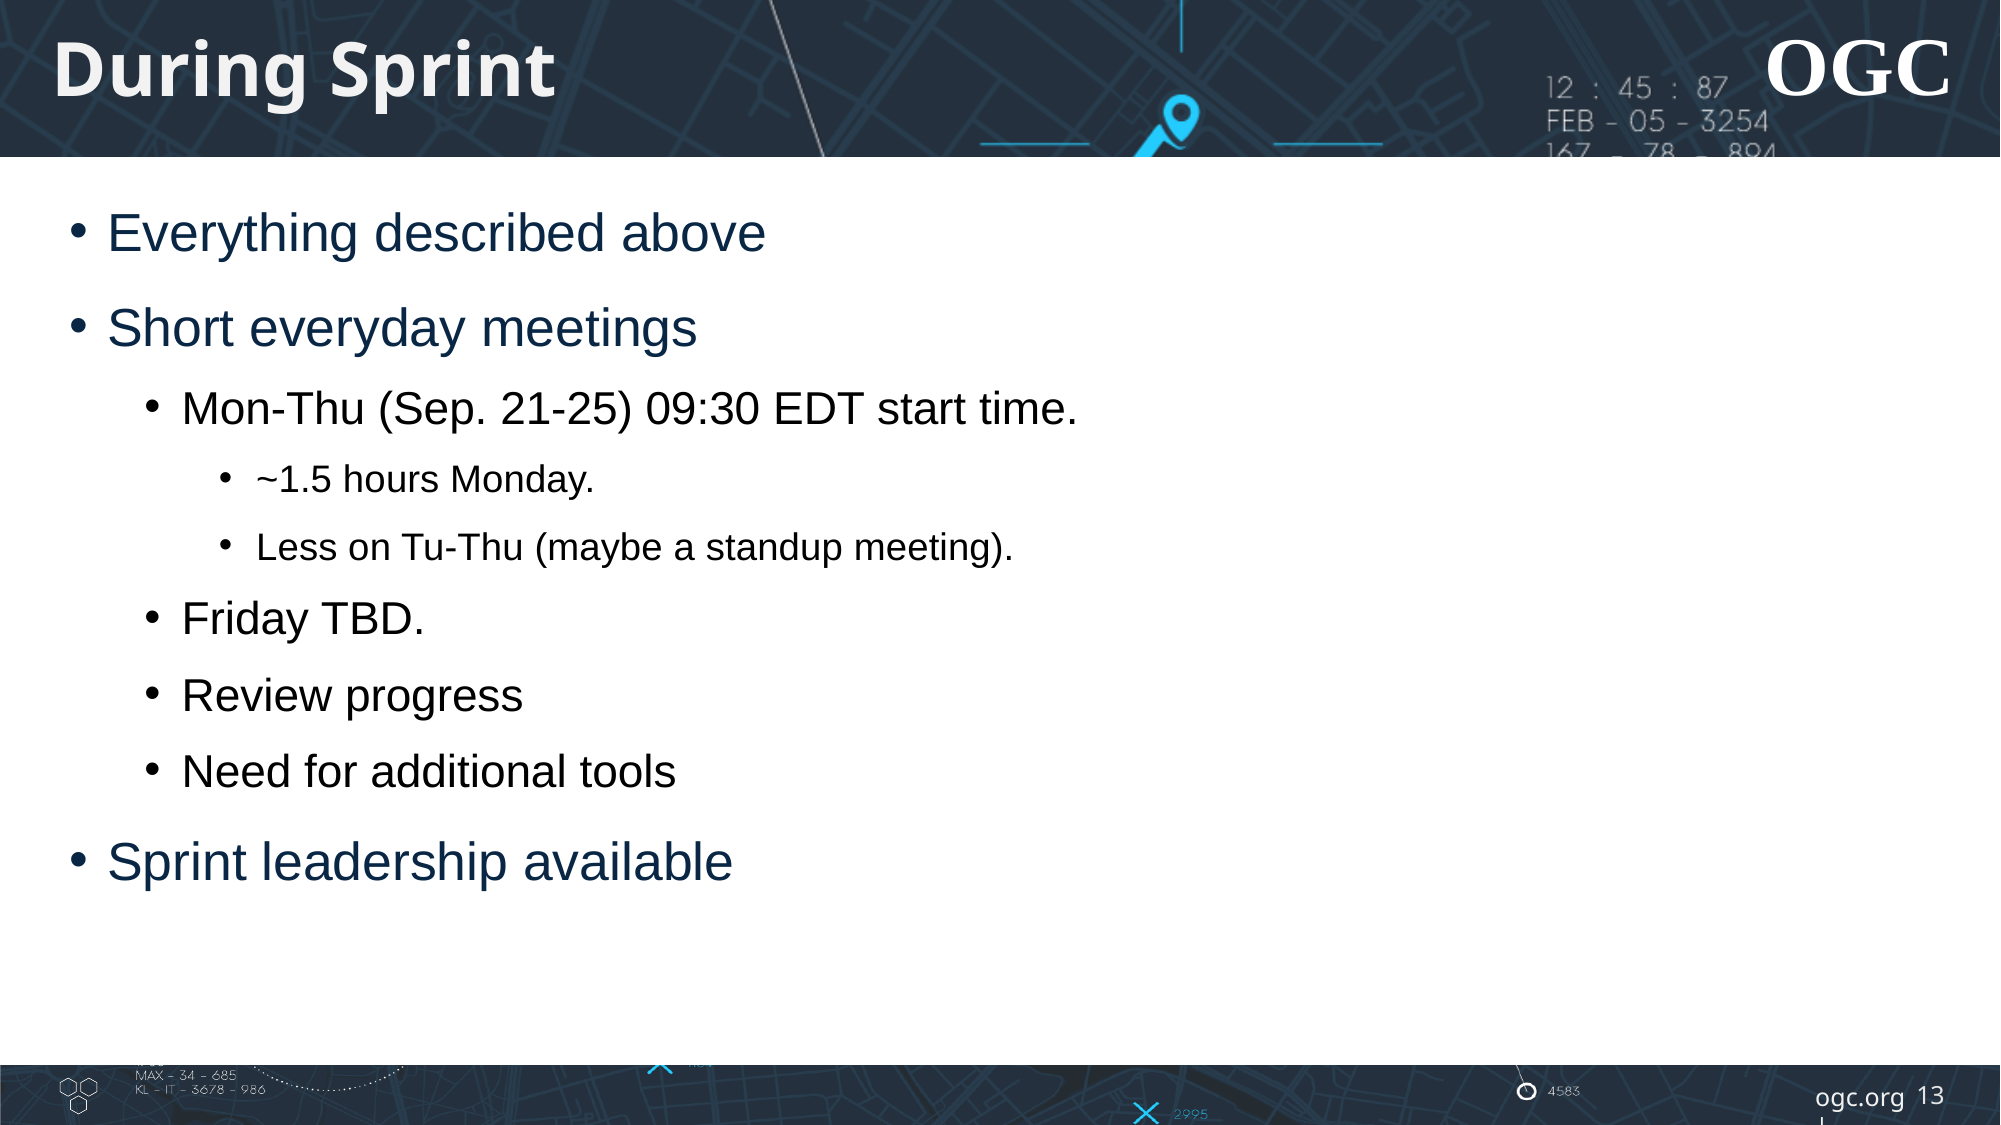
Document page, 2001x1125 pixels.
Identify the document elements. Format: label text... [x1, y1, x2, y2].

title During Sprint [36, 9, 1762, 135]
list Everything described above Short everyday meetings Mon-Thu (Sep. 21-25) 09:30 EDT start time. ~1.5 hours Monday. Less on Tu-Thu (maybe a standup meeting). Friday TBD. Review progress Need for additional tools Sprint leadership available [54, 190, 1780, 905]
picture [51, 1069, 106, 1123]
slide_number 13 [1772, 1073, 1960, 1121]
